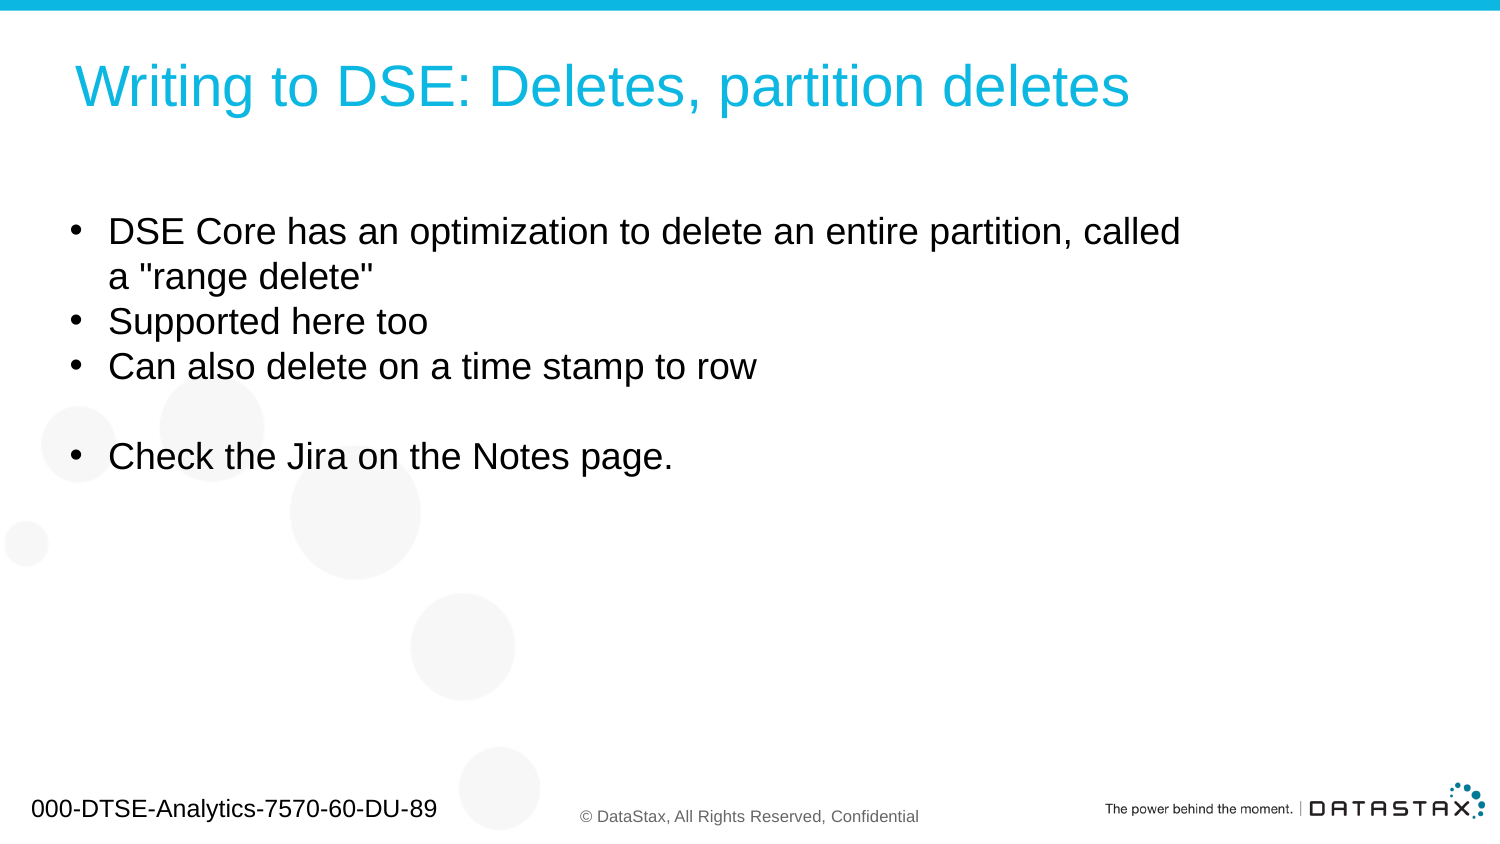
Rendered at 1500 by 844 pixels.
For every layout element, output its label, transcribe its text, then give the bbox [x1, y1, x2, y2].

slide_number 000-DTSE-Analytics-7570-60-DU-89 [16, 785, 720, 831]
title Writing to DSE: Deletes, partition deletes [75, 44, 1425, 135]
text_box DSE Core has an optimization to delete an entire partition, called a "range delete" Supported here too Can also delete on a time stamp to row Check the Jira on the Notes page. [54, 199, 1217, 710]
picture [1090, 767, 1500, 834]
